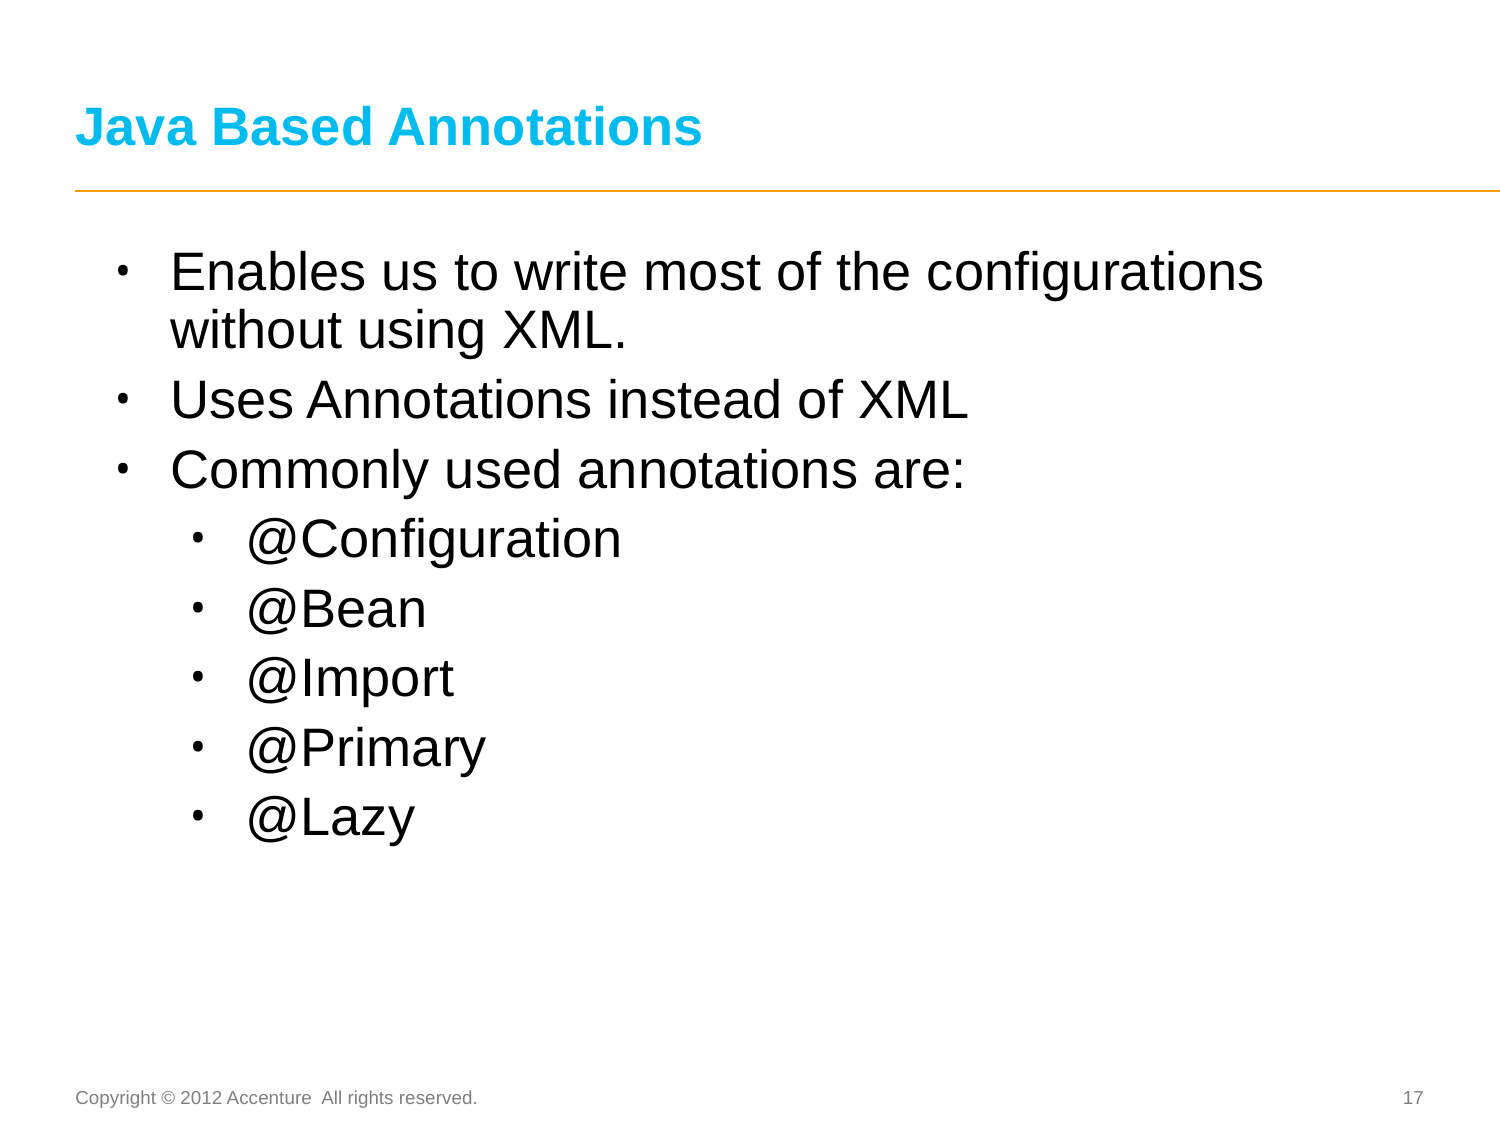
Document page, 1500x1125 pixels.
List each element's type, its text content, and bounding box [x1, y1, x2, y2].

text_box Enables us to write most of the configurations without using XML. Uses Annotations instead of XML Commonly used annotations are: @Configuration @Bean @Import @Primary @Lazy [99, 231, 1391, 638]
list [74, 226, 1425, 1054]
title Java Based Annotations [75, 27, 1422, 157]
